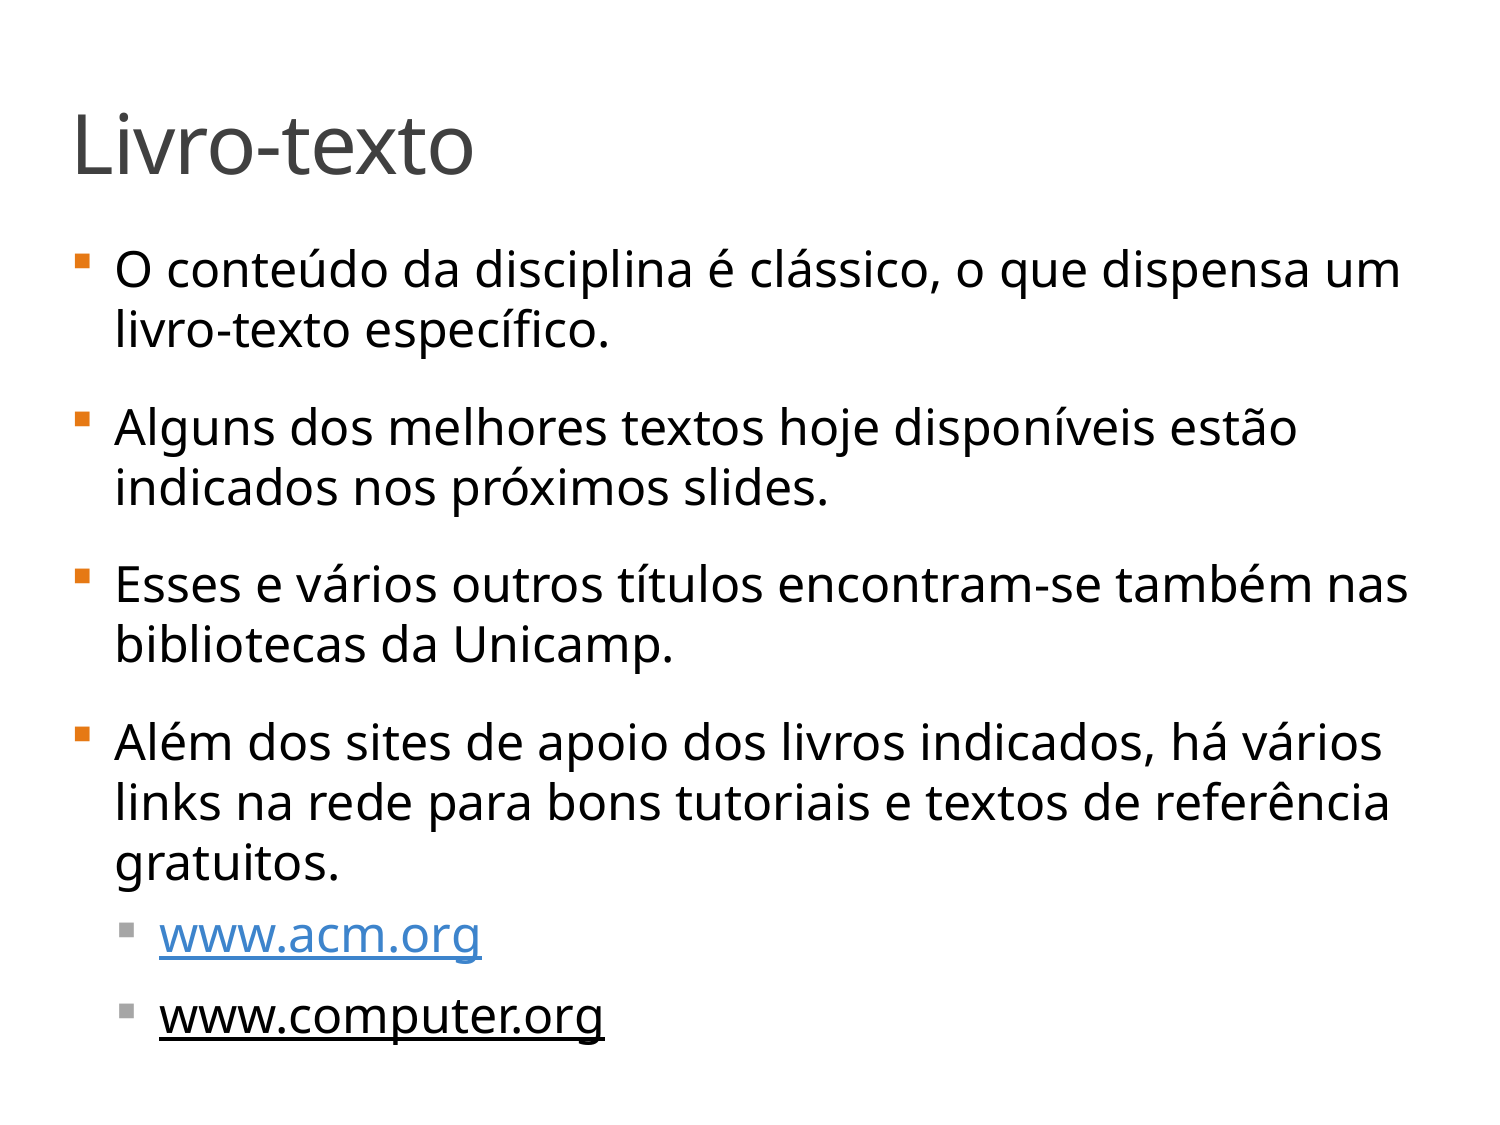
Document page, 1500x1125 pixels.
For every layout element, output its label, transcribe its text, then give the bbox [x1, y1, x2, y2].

title Livro-texto [70, 104, 1430, 237]
list O conteúdo da disciplina é clássico, o que dispensa um livro-texto específico. Alguns dos melhores textos hoje disponíveis estão indicados nos próximos slides. Esses e vários outros títulos encontram-se também nas bibliotecas da Unicamp. Além dos sites de apoio dos livros indicados, há vários links na rede para bons tutoriais e textos de referência gratuitos. www.acm.org www.computer.org [70, 237, 1430, 1065]
